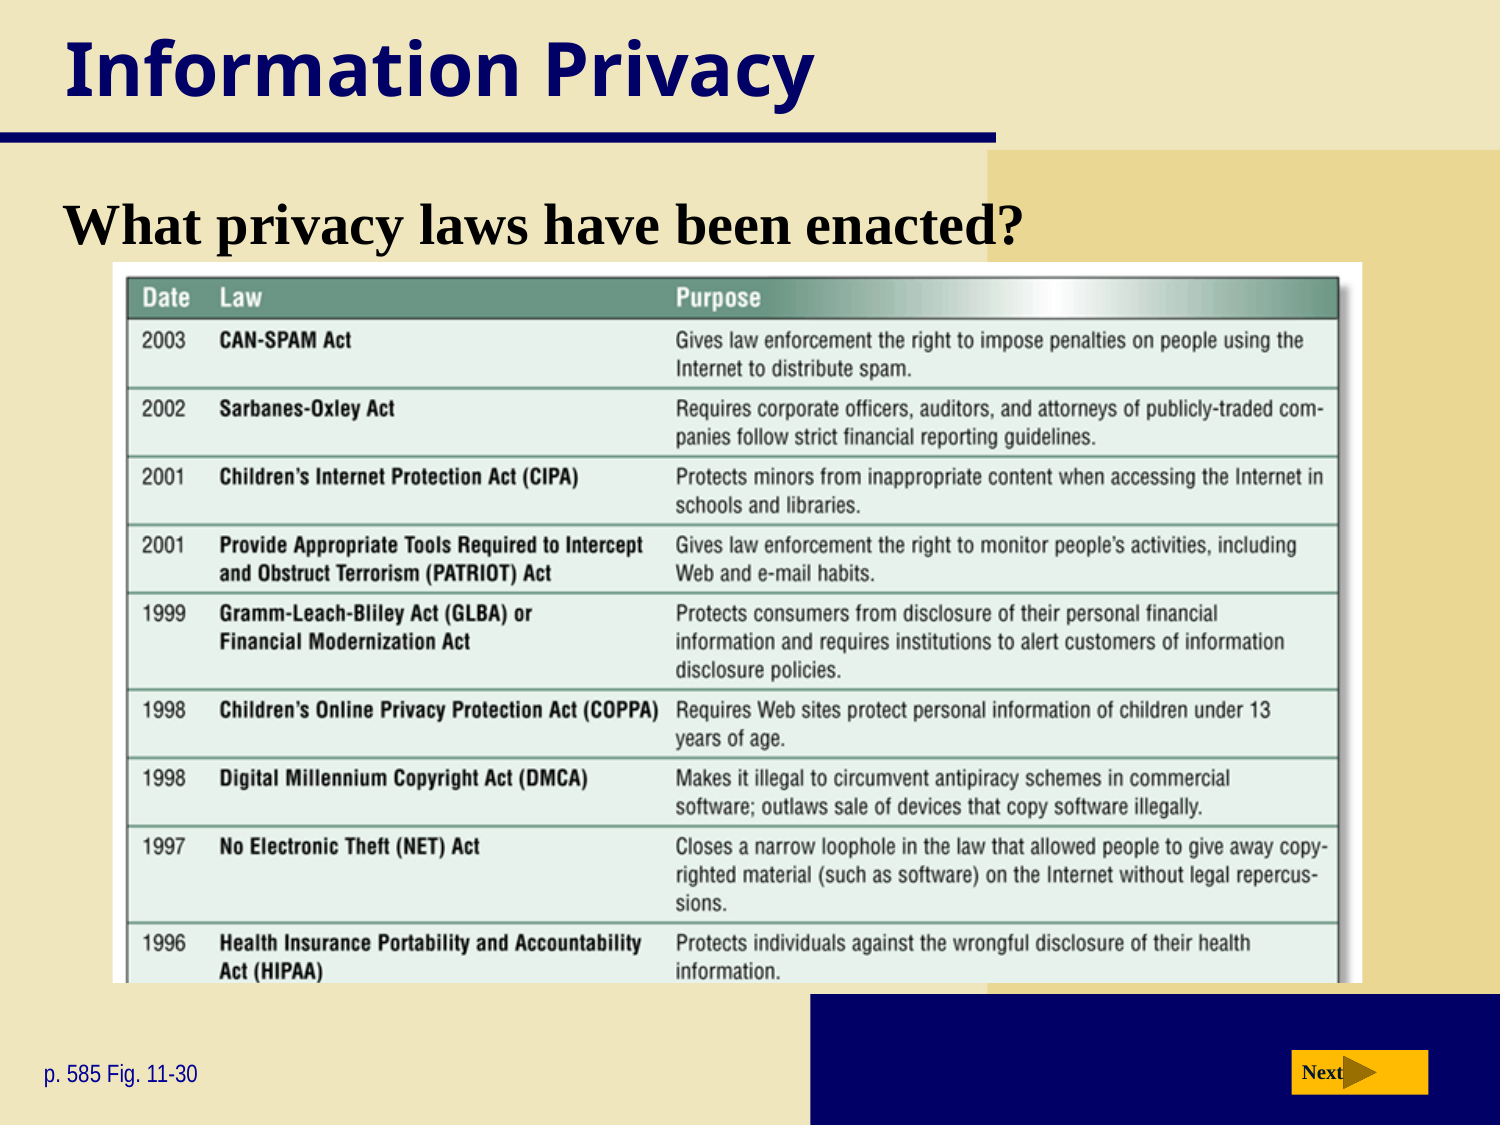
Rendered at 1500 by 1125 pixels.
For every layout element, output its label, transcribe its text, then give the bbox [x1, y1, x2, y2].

picture [112, 262, 1363, 984]
list What privacy laws have been enacted? [47, 178, 1457, 301]
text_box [1286, 1049, 1429, 1095]
title Information Privacy [49, 0, 1459, 133]
text_box p. 585 Fig. 11-30 [29, 1050, 284, 1095]
